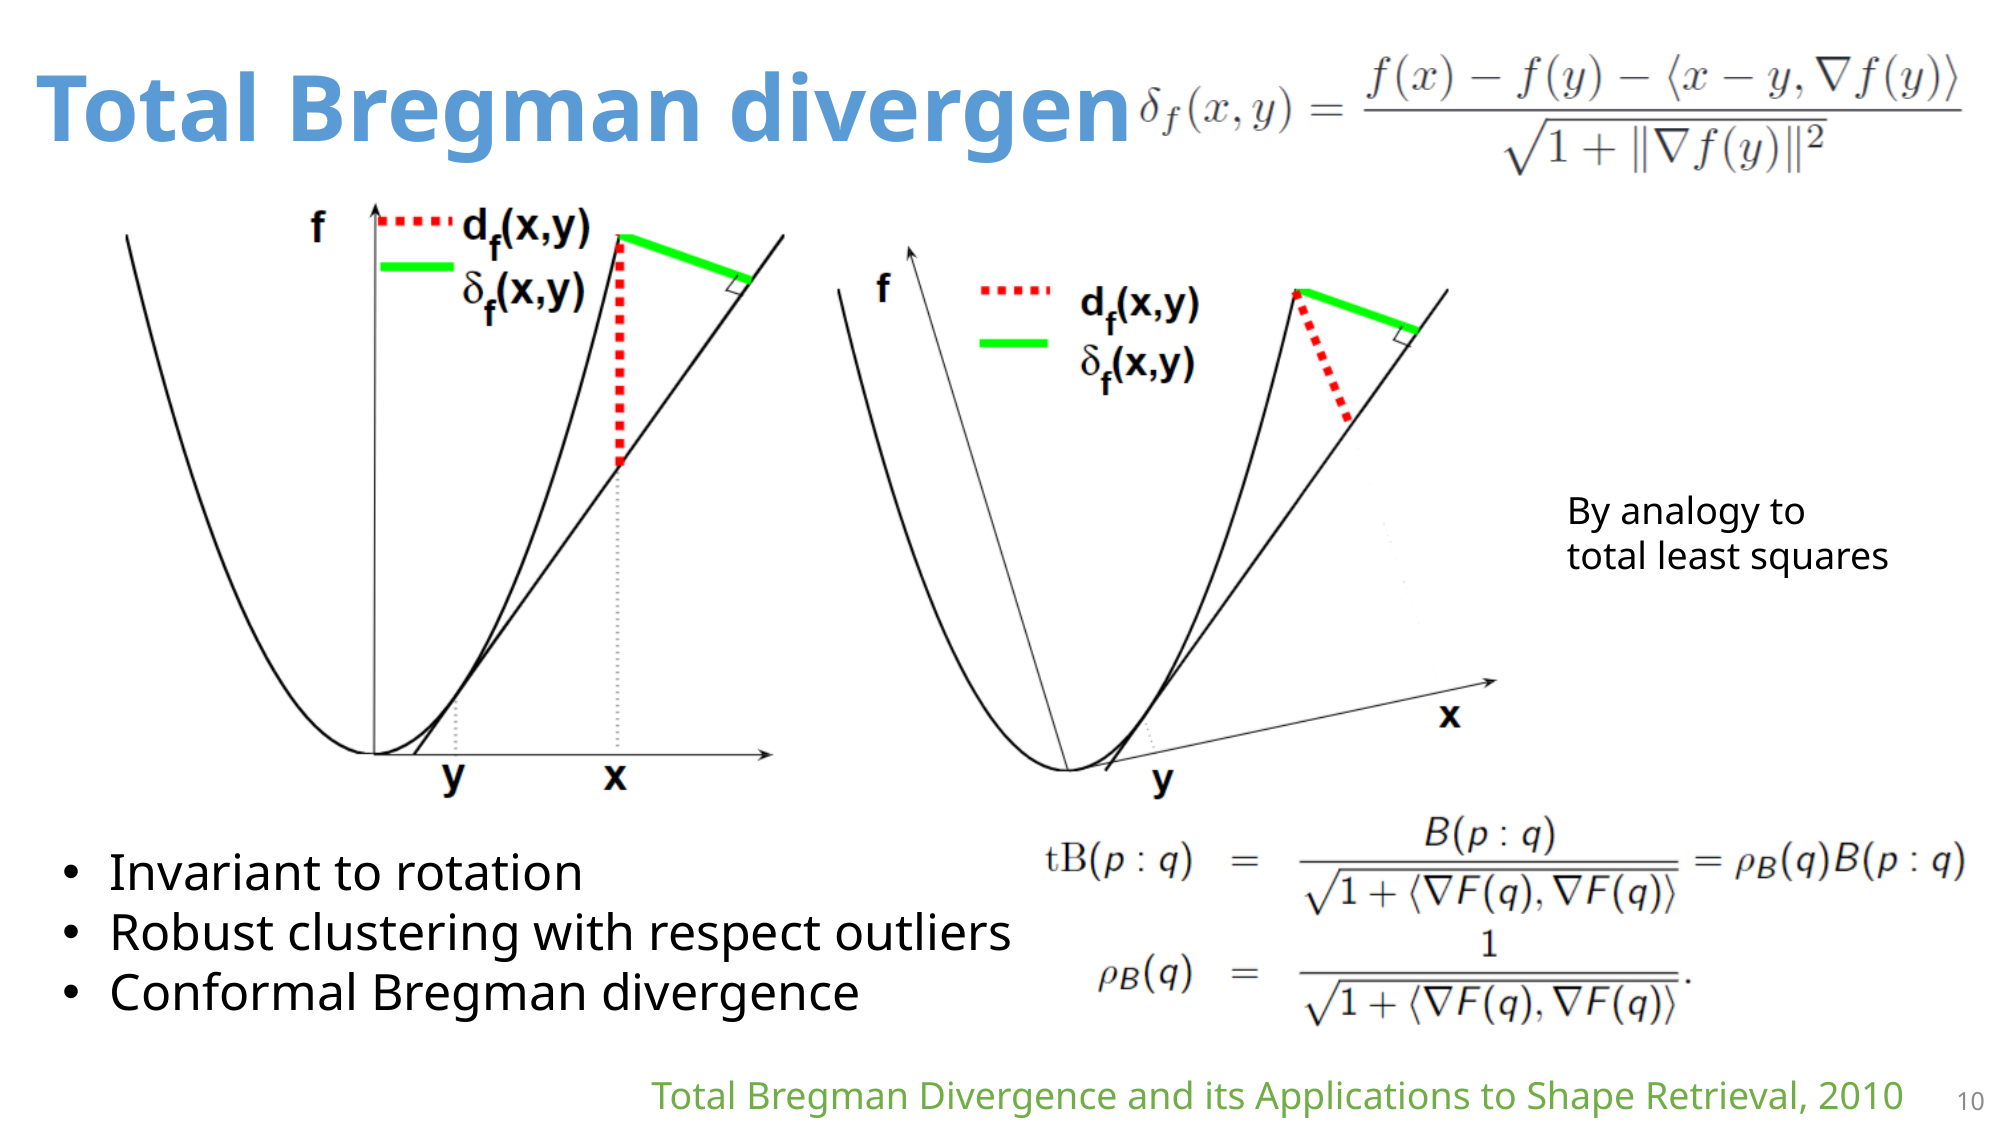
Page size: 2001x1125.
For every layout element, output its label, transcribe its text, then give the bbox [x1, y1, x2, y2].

picture [94, 35, 1970, 1035]
text_box Invariant to rotation Robust clustering with respect outliers Conformal Bregman divergence [47, 833, 1025, 1029]
title Total Bregman divergences [20, 3, 1746, 221]
text_box By analogy to total least squares [1552, 479, 1905, 584]
text_box Total Bregman Divergence and its Applications to Shape Retrieval, 2010 [636, 1064, 2000, 1125]
